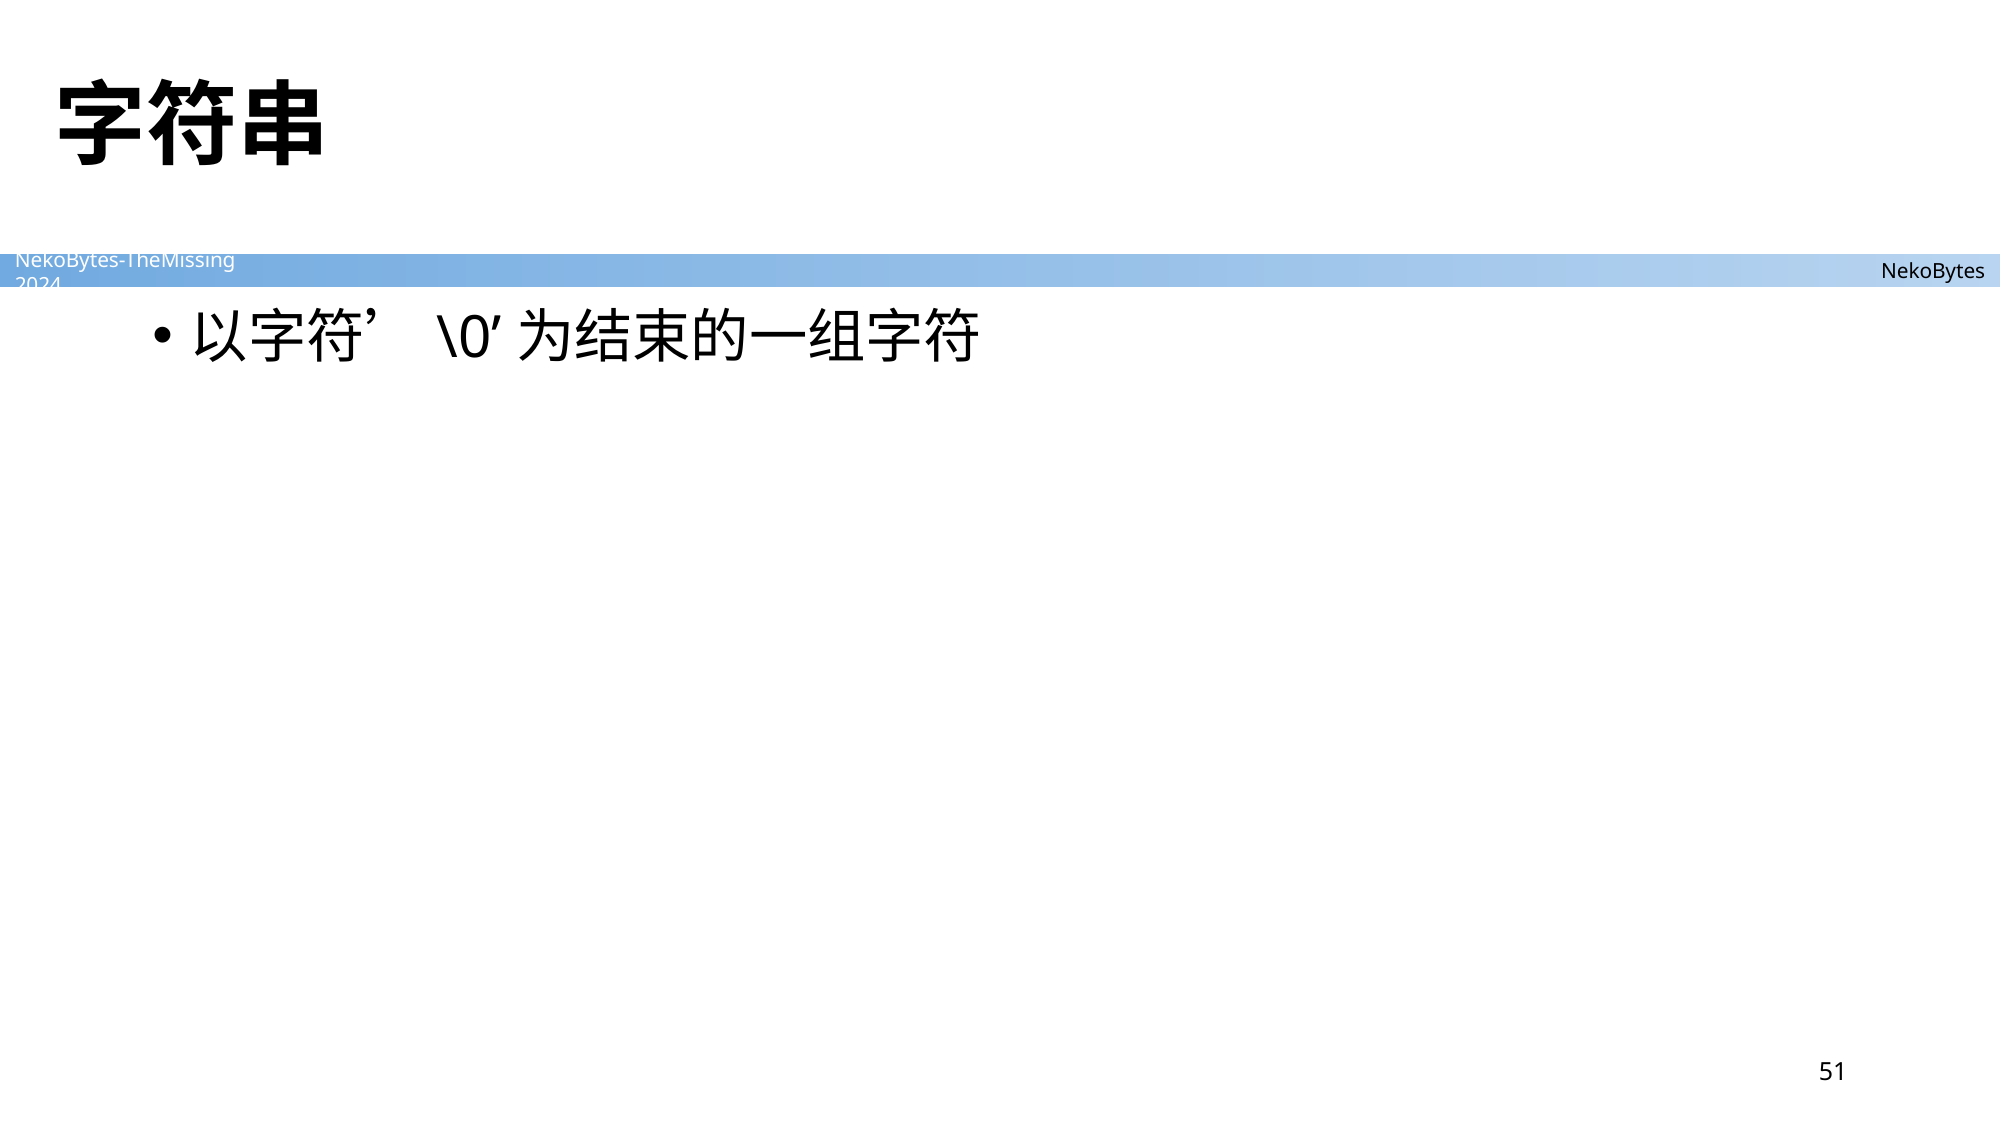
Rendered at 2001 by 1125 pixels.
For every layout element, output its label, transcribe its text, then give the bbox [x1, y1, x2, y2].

slide_number 51 [1412, 1042, 1863, 1103]
title 字符串 [39, 19, 1765, 237]
list 以字符’\0’为结束的一组字符 [137, 299, 1863, 1014]
